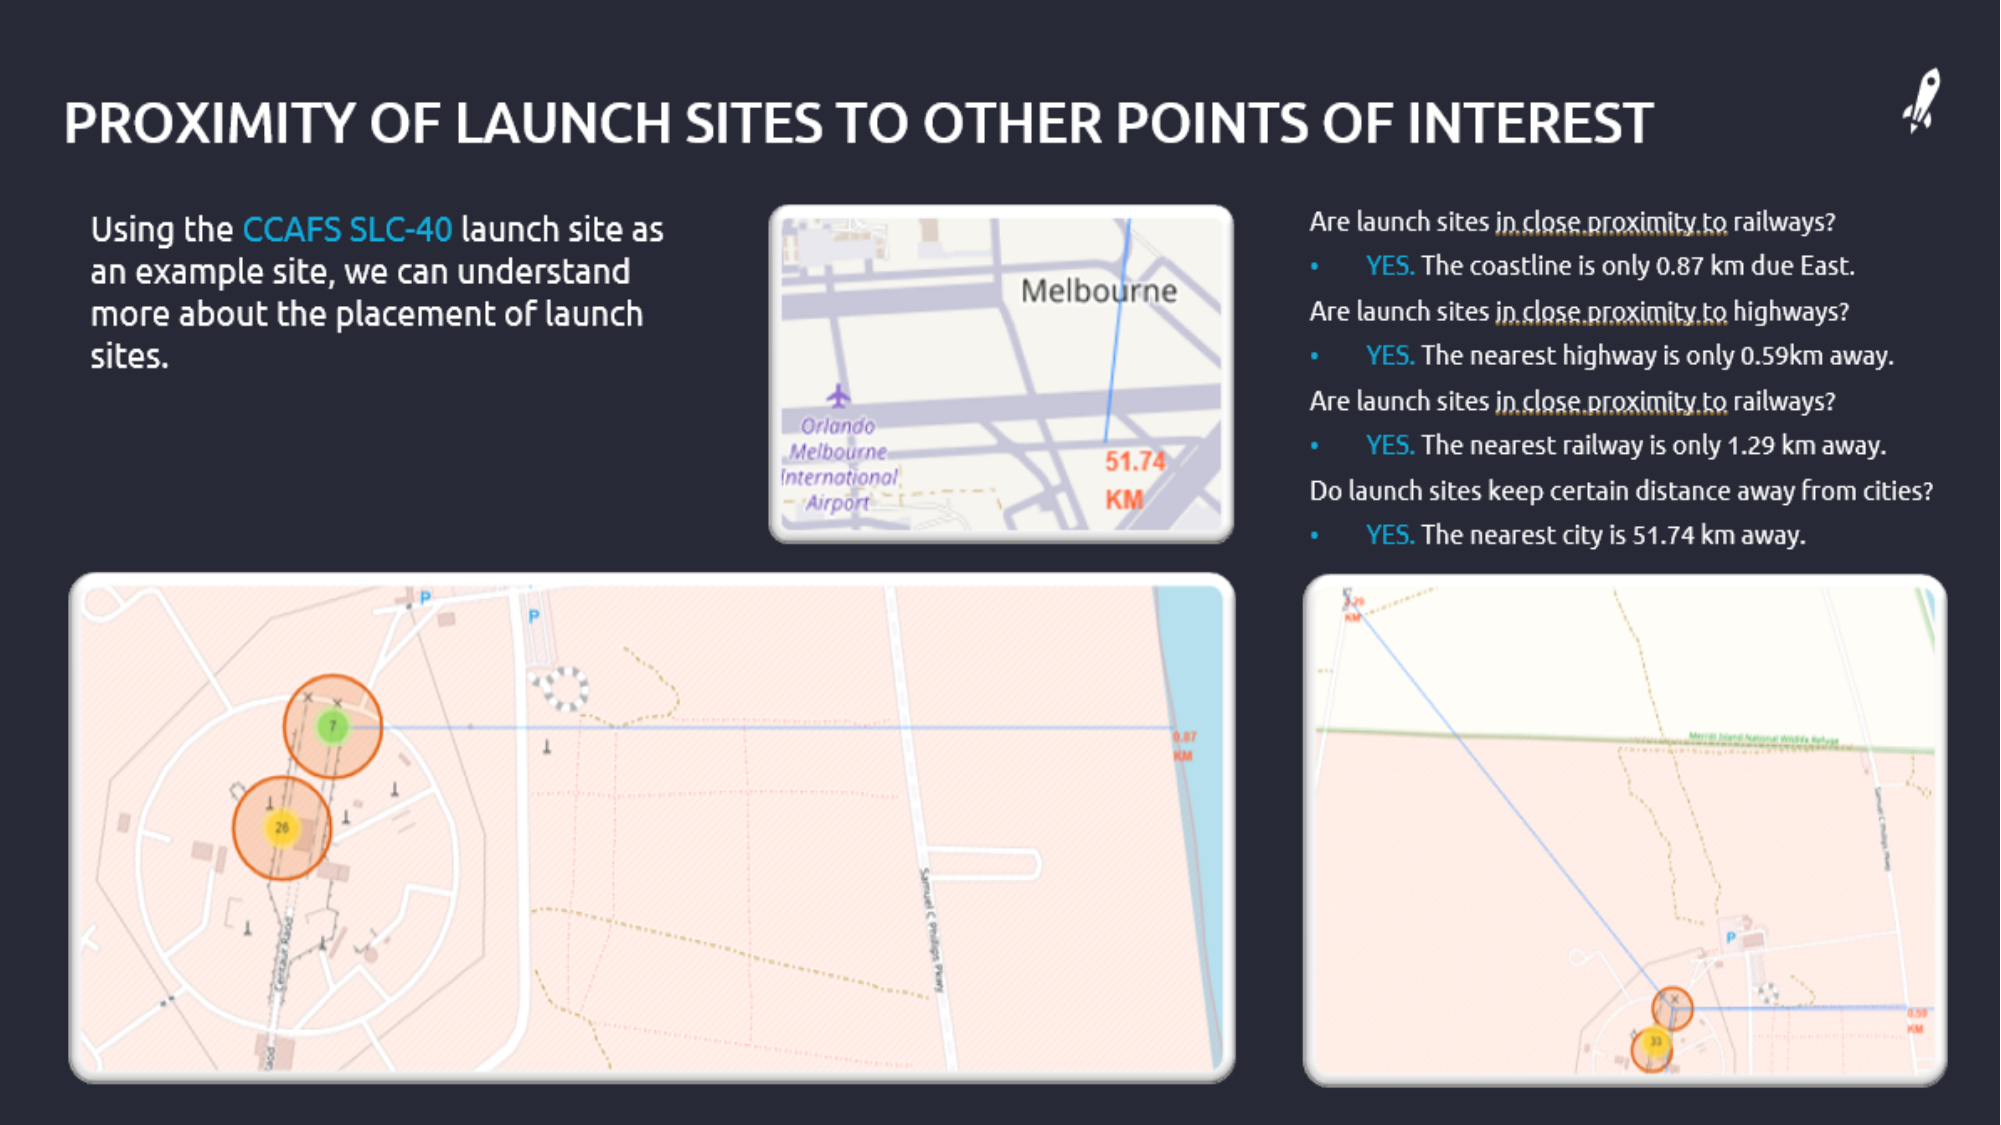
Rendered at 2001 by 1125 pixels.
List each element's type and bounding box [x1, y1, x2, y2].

list [0, 0, 2000, 1125]
